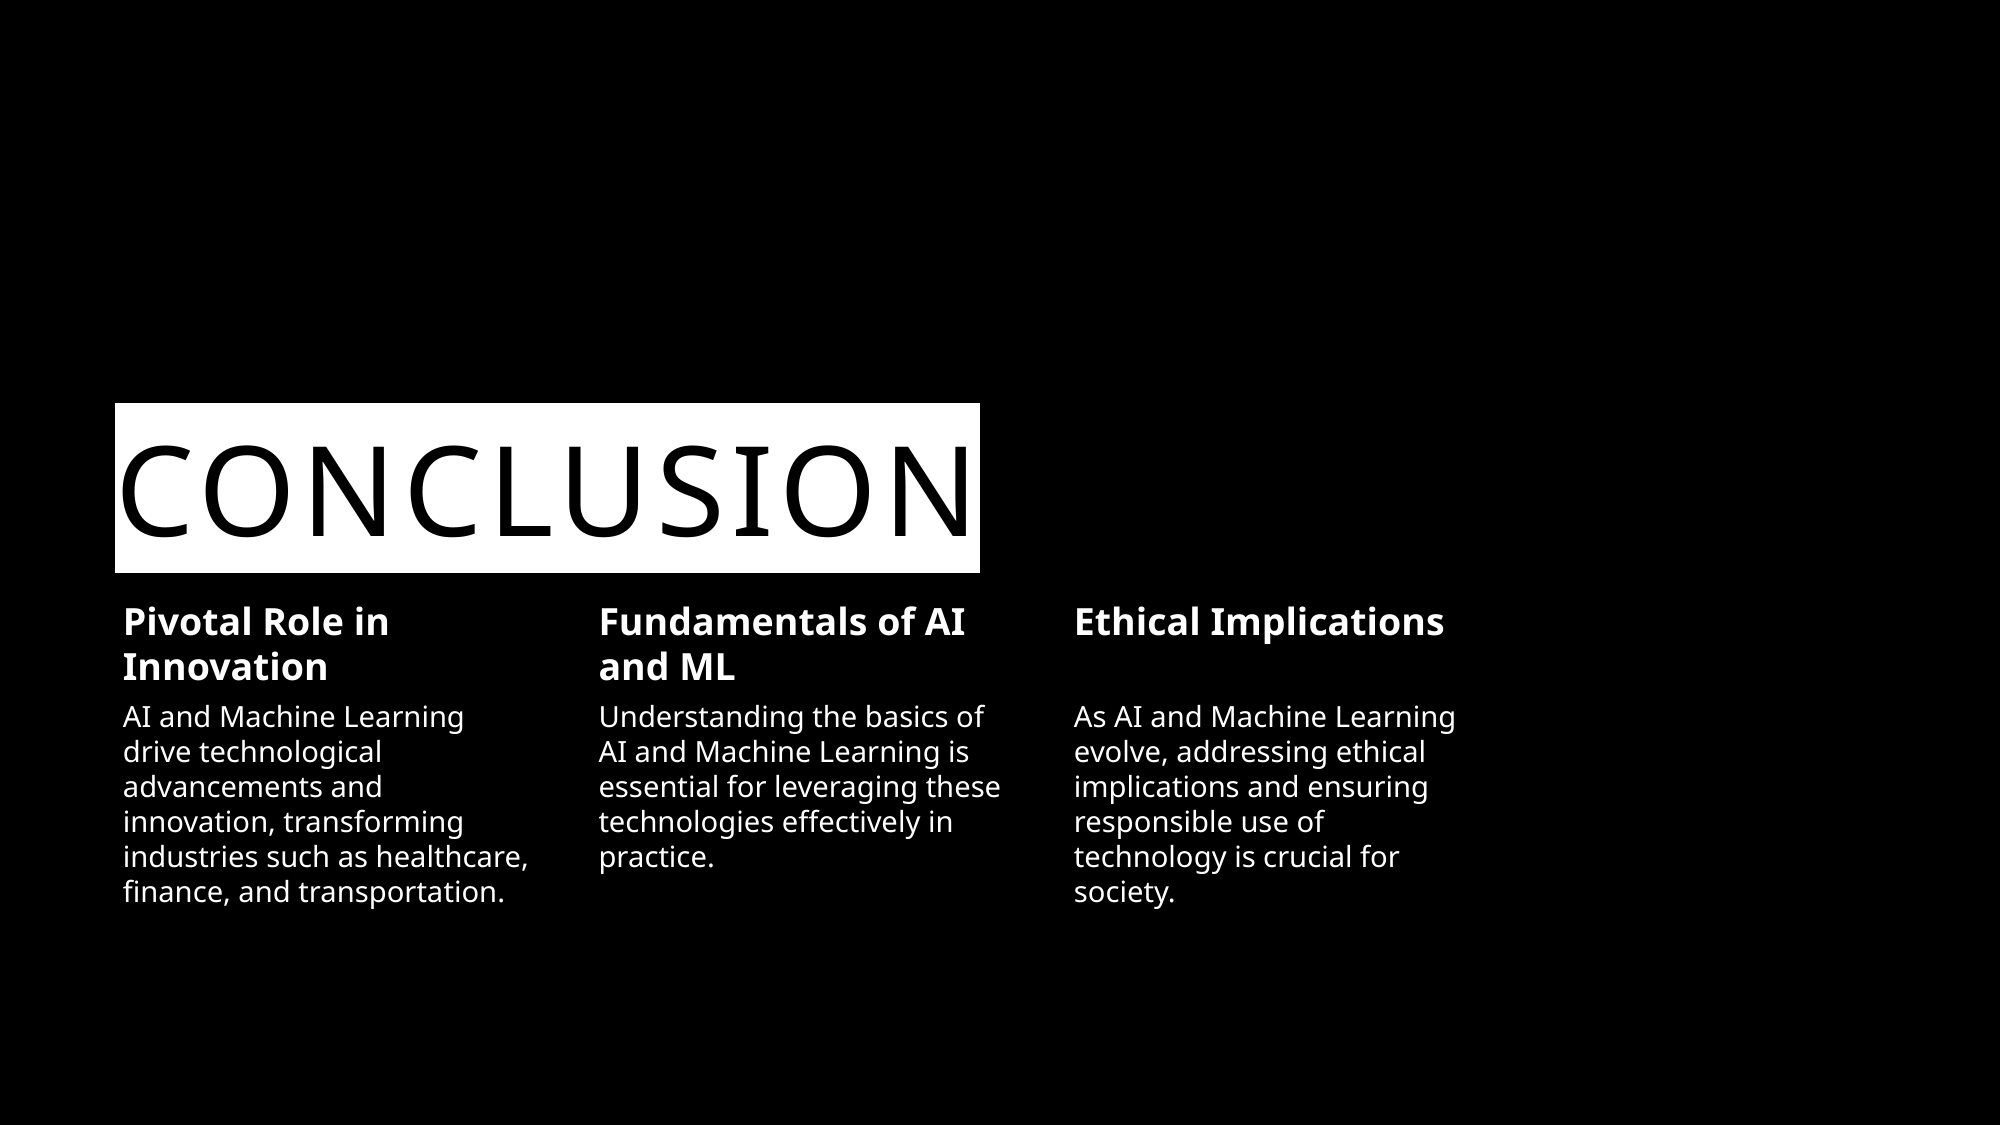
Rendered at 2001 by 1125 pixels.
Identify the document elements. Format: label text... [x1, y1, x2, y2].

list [100, 594, 1484, 900]
title Conclusion [100, 266, 1484, 570]
